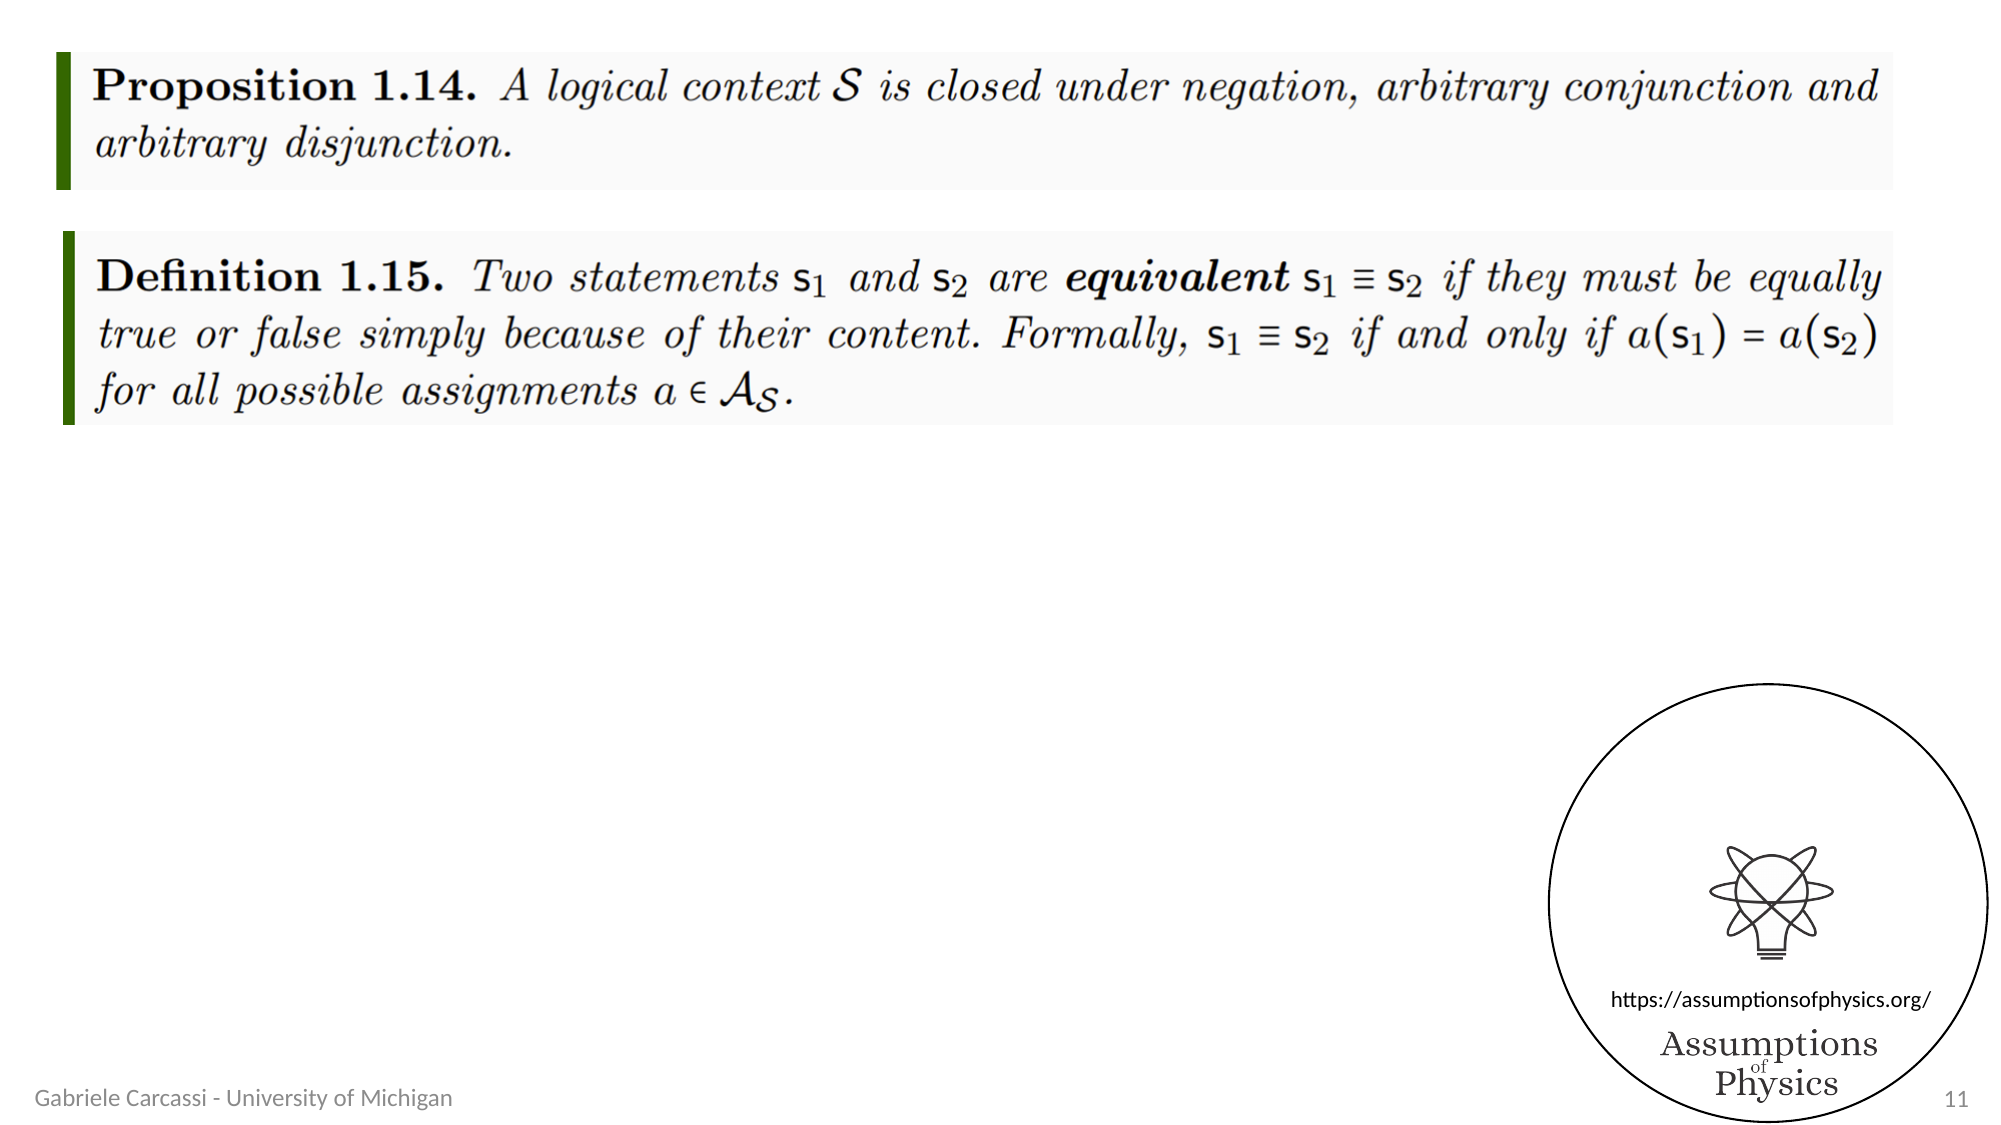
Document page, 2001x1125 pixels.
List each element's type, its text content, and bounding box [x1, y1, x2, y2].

footer Gabriele Carcassi - University of Michigan [19, 1077, 999, 1116]
slide_number 11 [1893, 1078, 1985, 1116]
picture [63, 231, 1894, 425]
picture [1709, 846, 1834, 960]
picture [1660, 1029, 1877, 1103]
picture [56, 52, 1894, 190]
